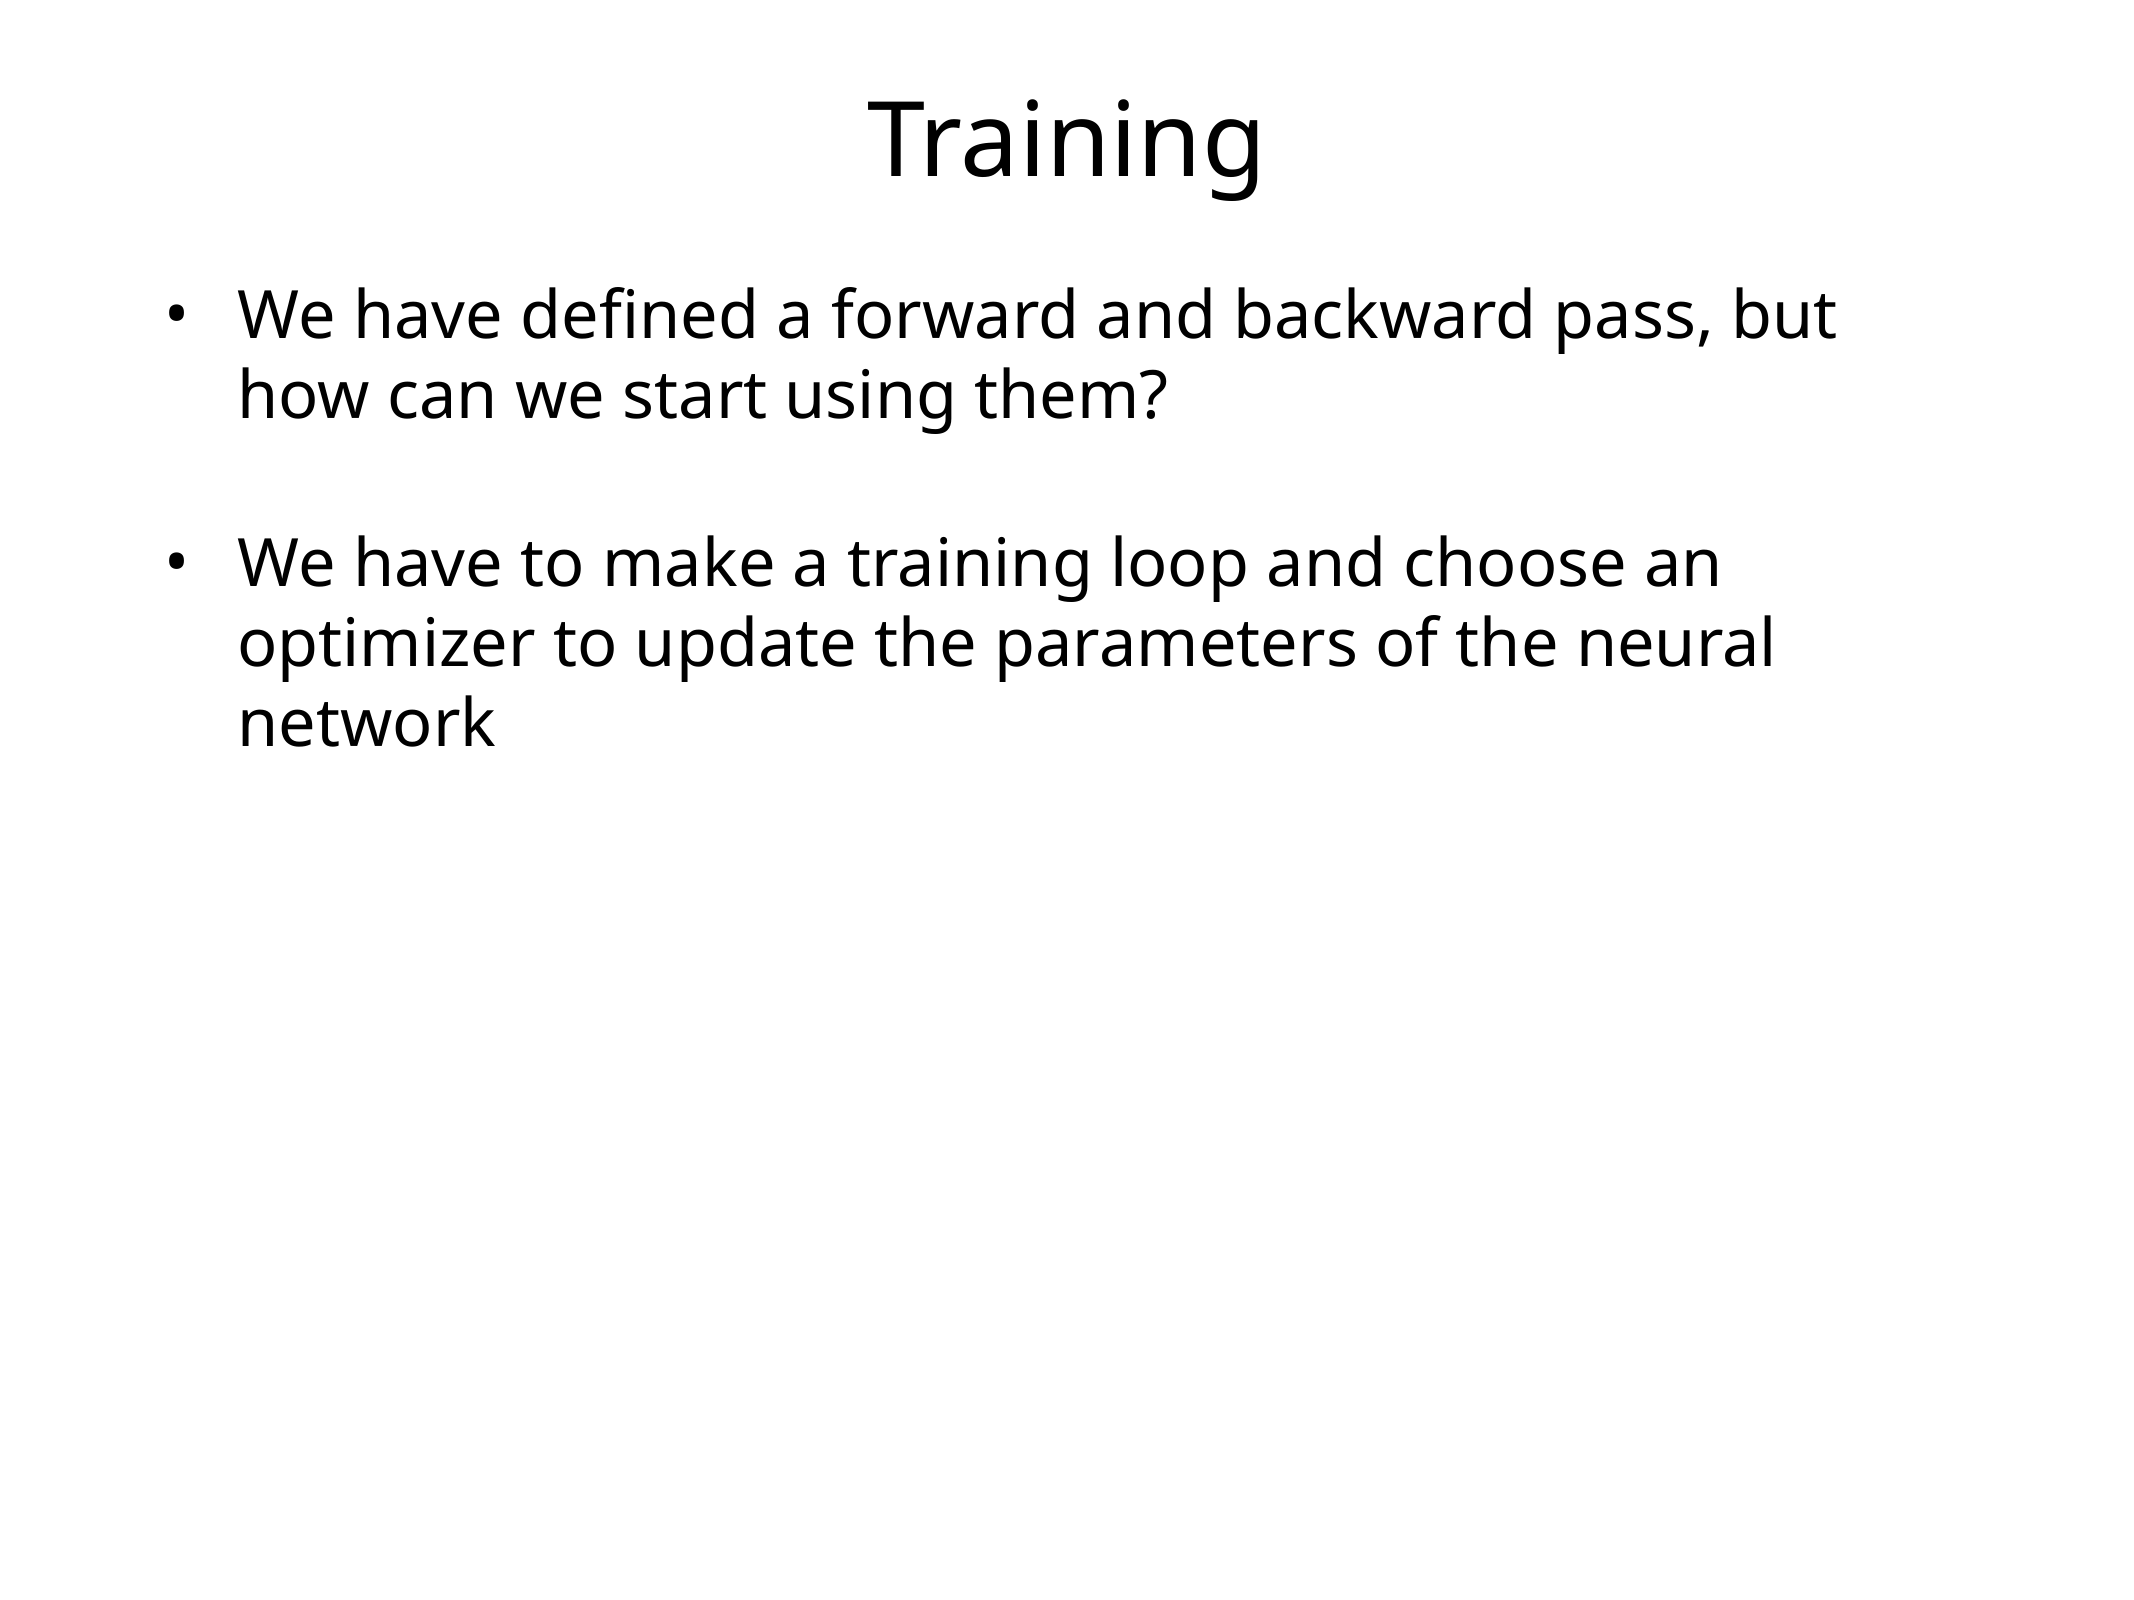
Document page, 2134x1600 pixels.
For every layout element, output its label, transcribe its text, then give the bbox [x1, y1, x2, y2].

list We have defined a forward and backward pass, but how can we start using them? We have to make a training loop and choose an optimizer to update the parameters of the neural network [156, 263, 1978, 1457]
title Training [156, 41, 1978, 228]
